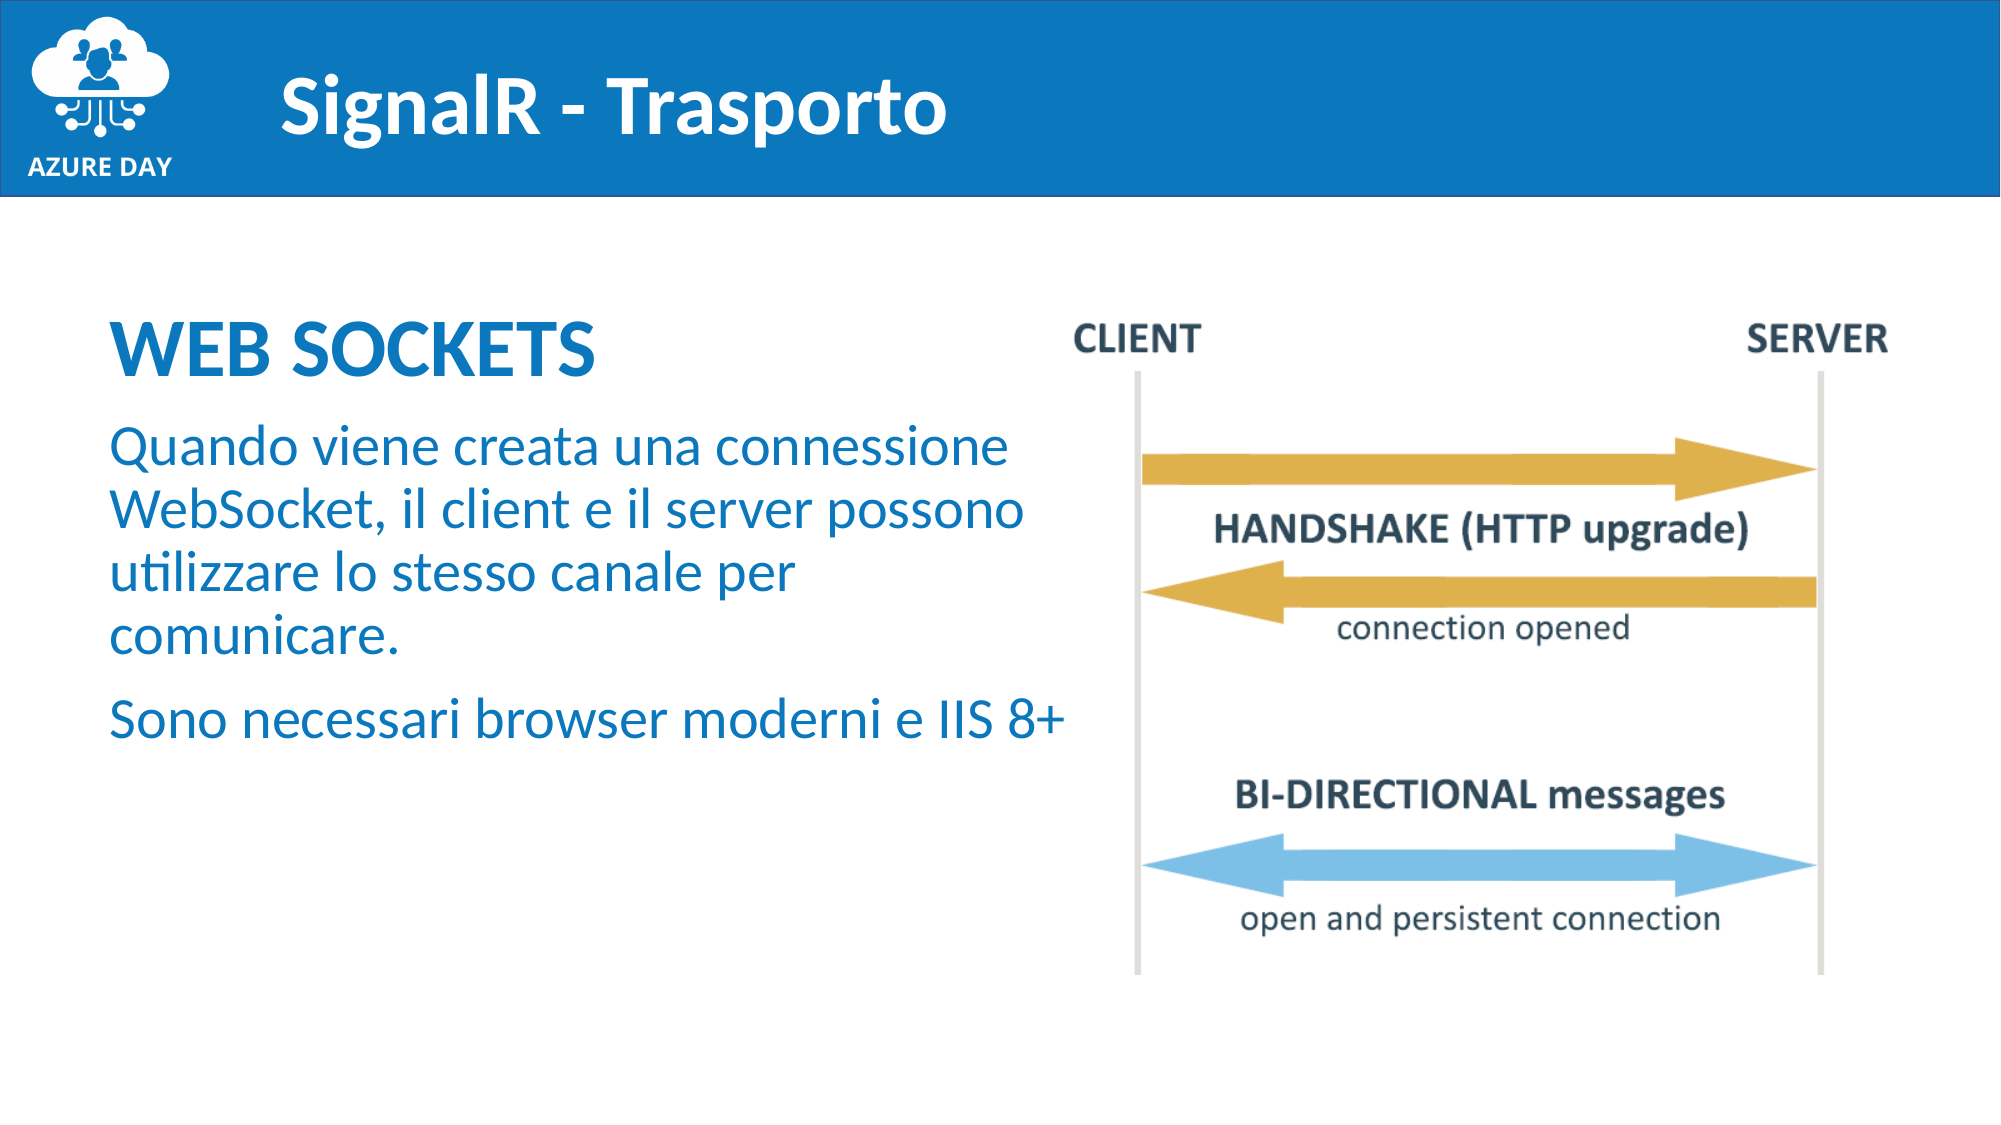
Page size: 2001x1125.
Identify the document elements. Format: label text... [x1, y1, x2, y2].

list WEB SOCKETS Quando viene creata una connessione WebSocket, il client e il server possono utilizzare lo stesso canale per comunicare. Sono necessari browser moderni e IIS 8+ [94, 297, 1104, 1005]
picture [0, 0, 200, 197]
picture [1031, 296, 1933, 975]
title SignalR - Trasporto [265, 51, 1933, 161]
